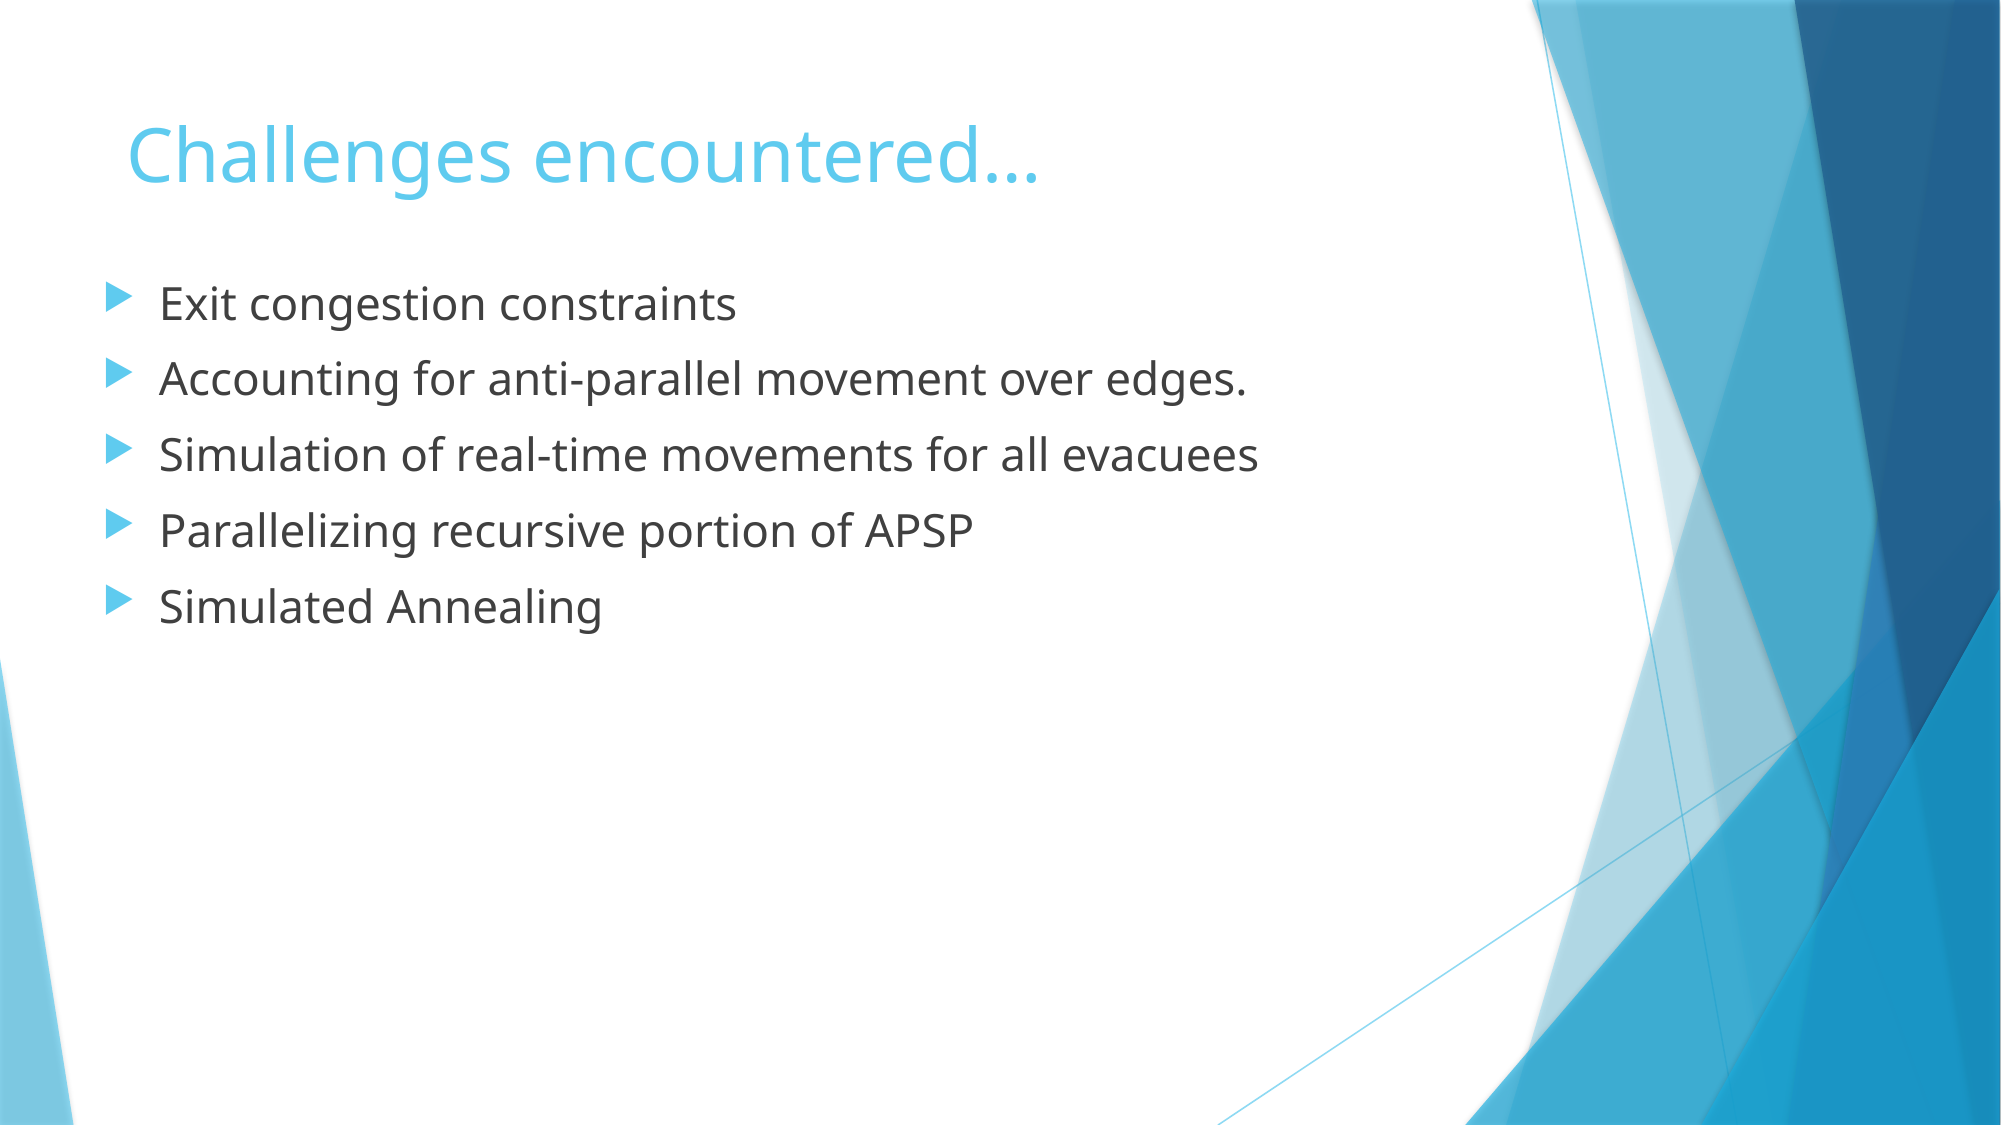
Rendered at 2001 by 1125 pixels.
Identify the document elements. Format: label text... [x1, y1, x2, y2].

title Challenges encountered… [111, 99, 1522, 317]
list Exit congestion constraints Accounting for anti-parallel movement over edges. Simulation of real-time movements for all evacuees Parallelizing recursive portion of APSP Simulated Annealing [87, 266, 1498, 904]
